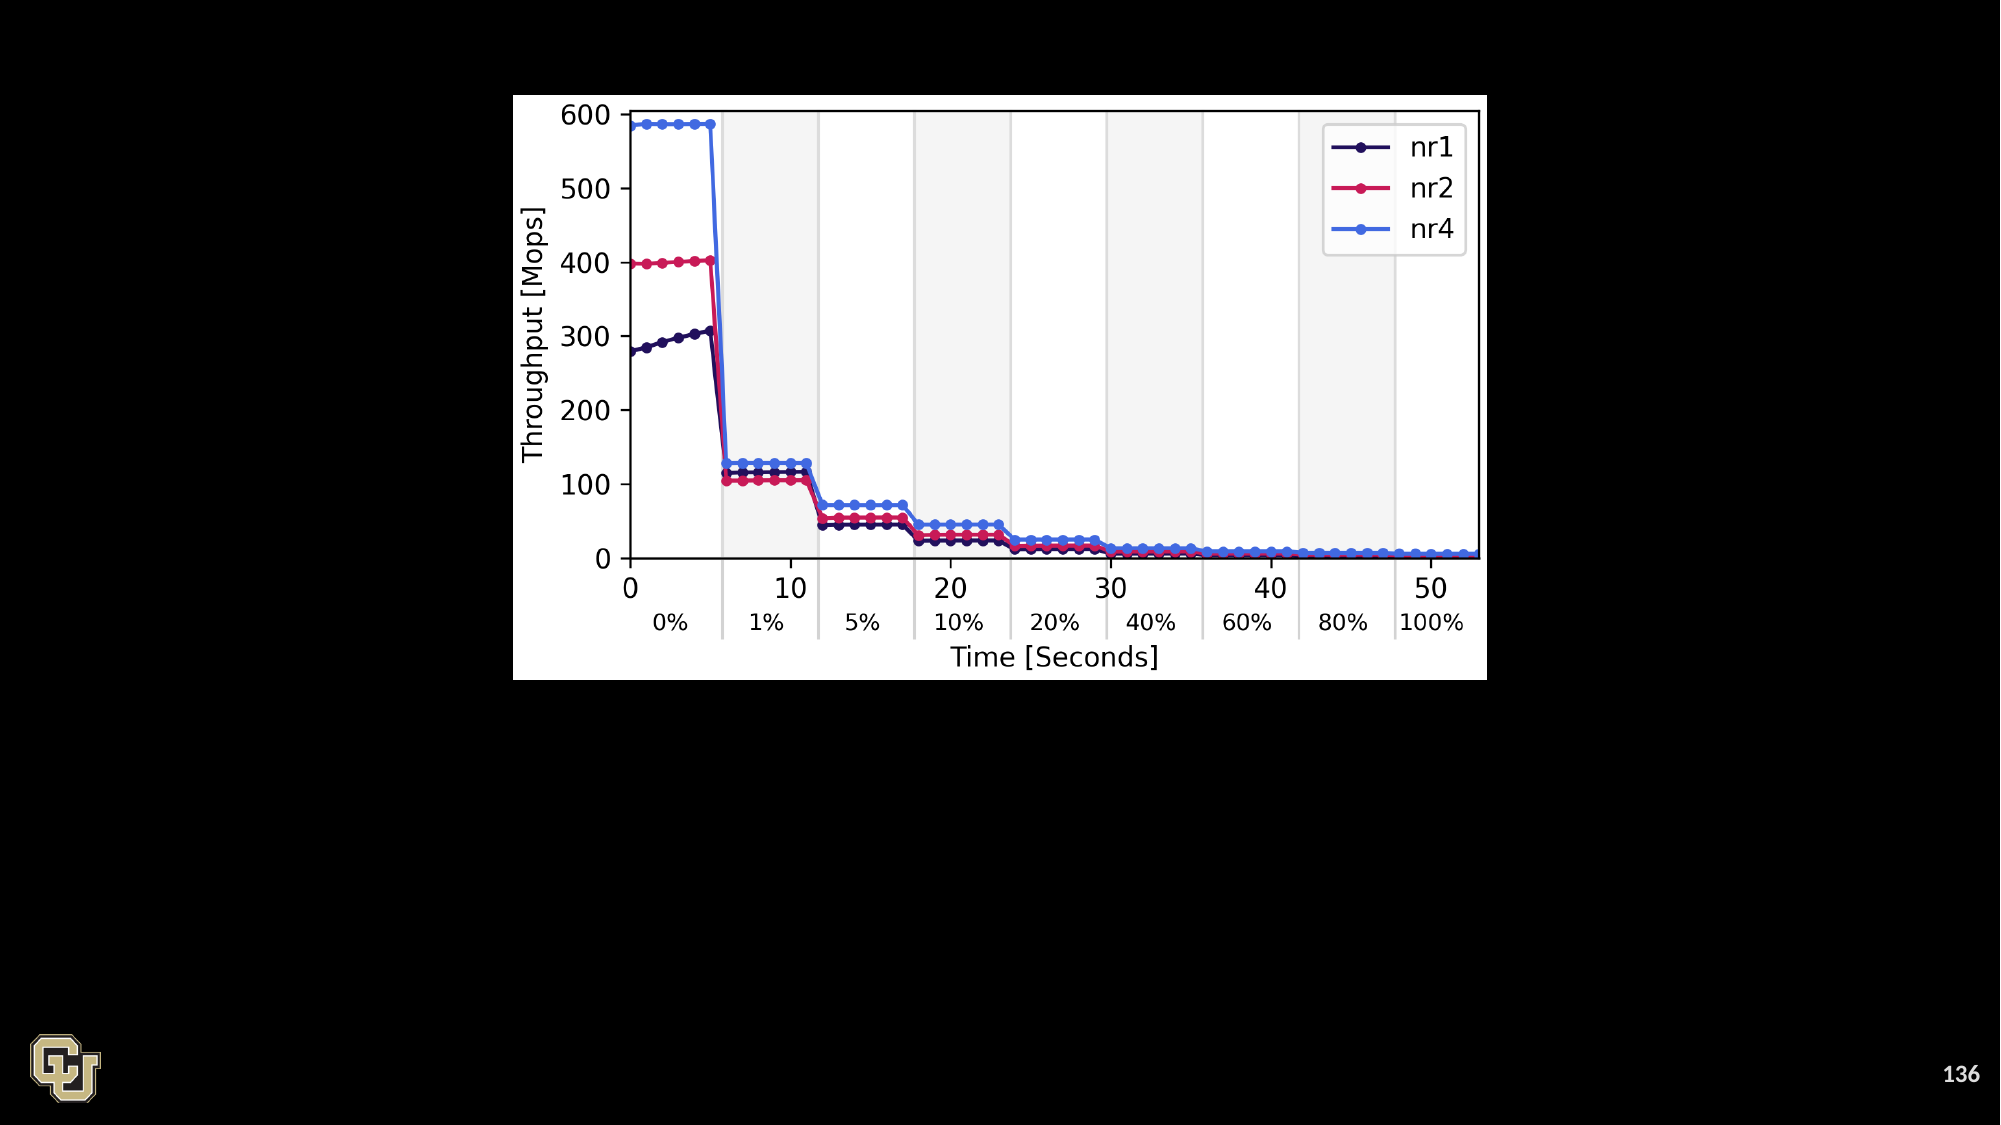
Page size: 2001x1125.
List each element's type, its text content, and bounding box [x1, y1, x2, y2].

picture [513, 95, 1487, 680]
slide_number 136 [1744, 1042, 1996, 1103]
